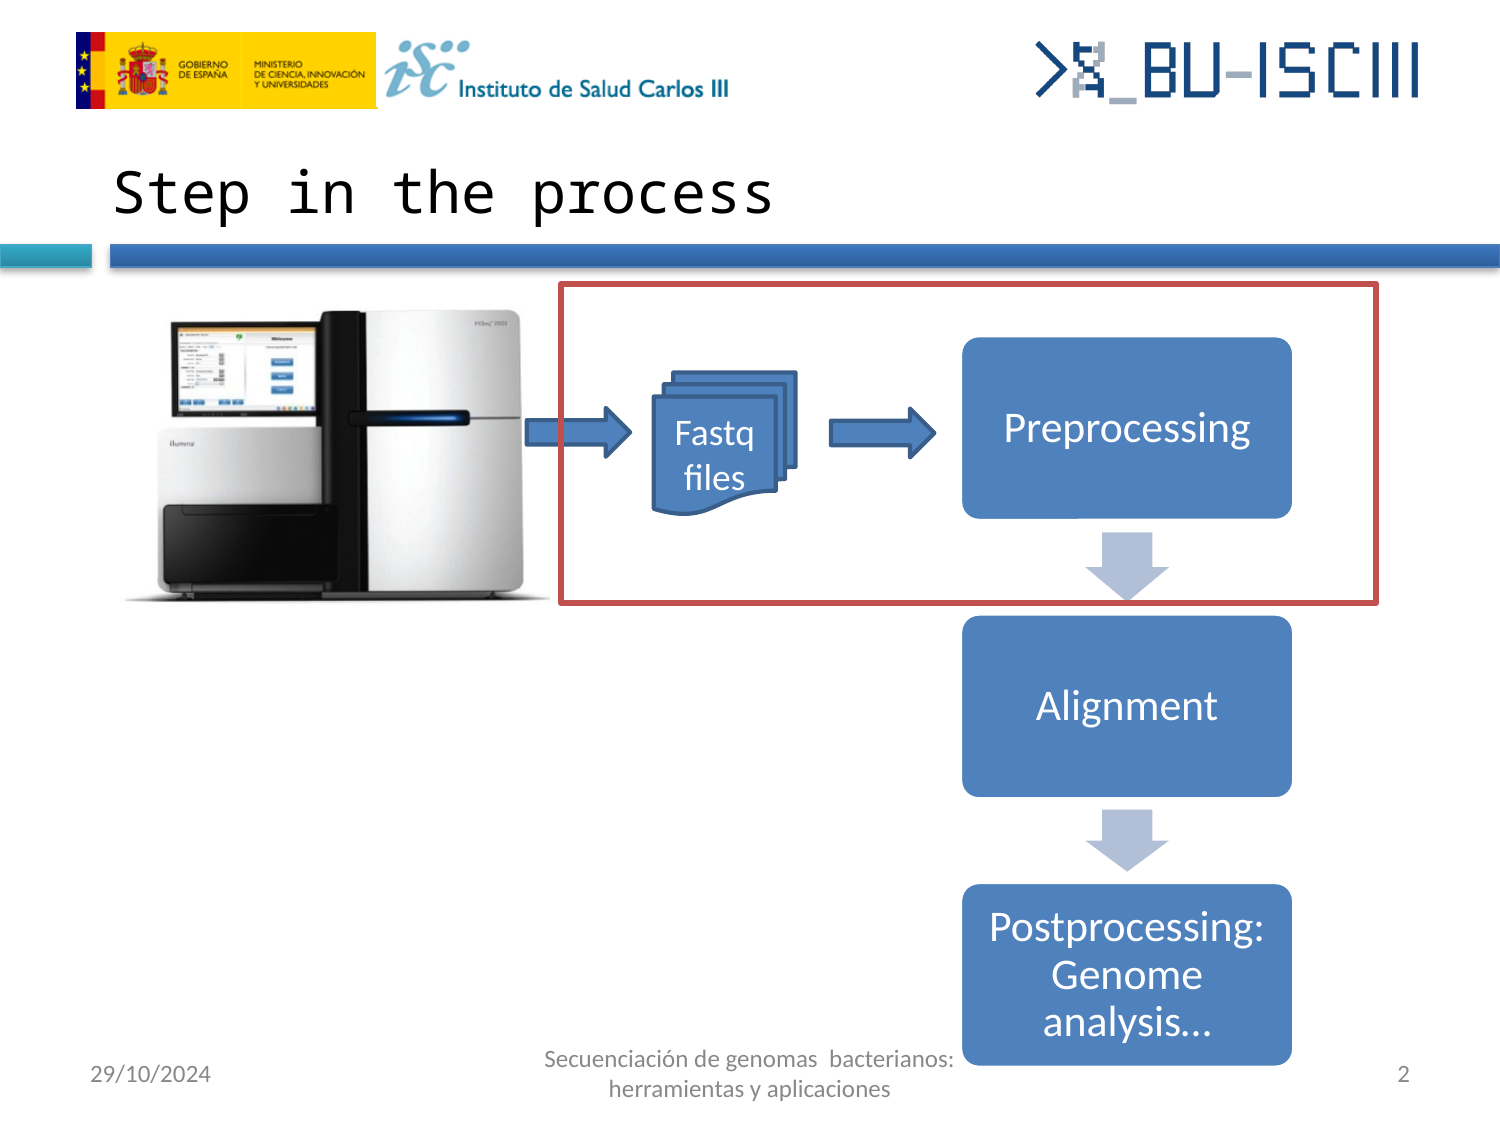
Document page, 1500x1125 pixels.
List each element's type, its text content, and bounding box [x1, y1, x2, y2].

text_box [555, 420, 560, 445]
title Step in the process [96, 125, 1447, 256]
picture [1021, 0, 1436, 125]
picture [110, 290, 551, 621]
text_box [560, 283, 1376, 603]
footer Secuenciación de genomas bacterianos: herramientas y aplicaciones [512, 1042, 988, 1103]
slide_number ‹#› [1074, 1042, 1425, 1103]
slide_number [75, 1042, 425, 1103]
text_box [959, 334, 1295, 1068]
picture [76, 32, 809, 109]
